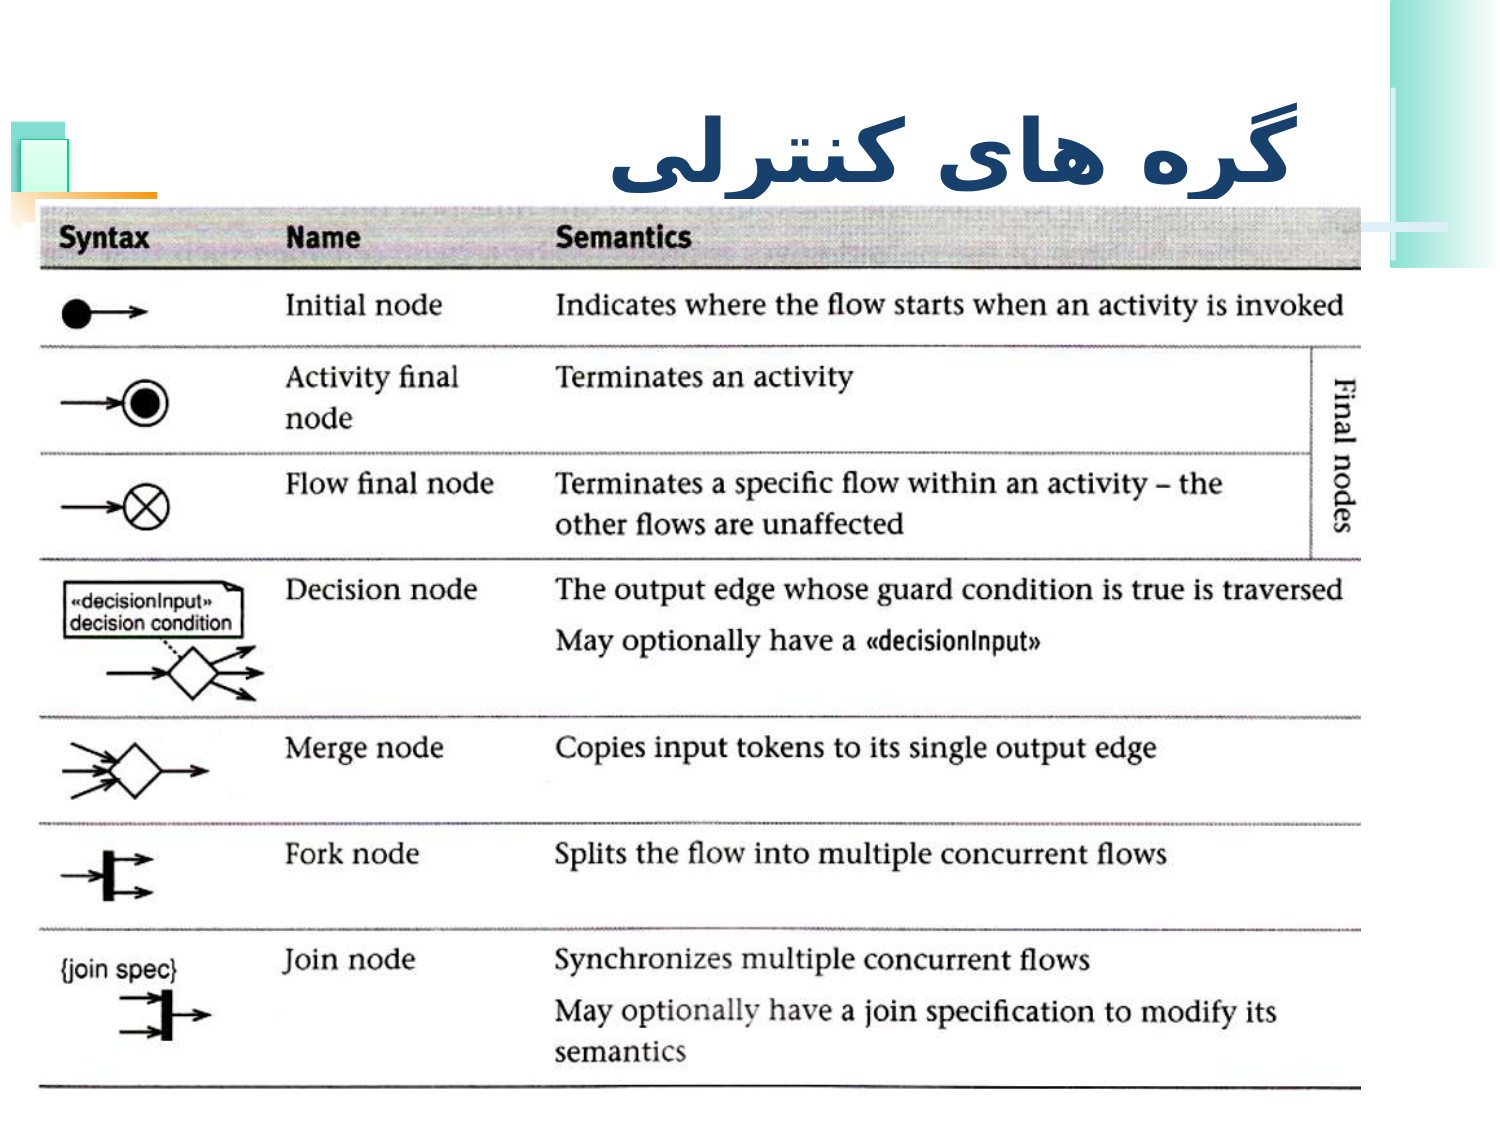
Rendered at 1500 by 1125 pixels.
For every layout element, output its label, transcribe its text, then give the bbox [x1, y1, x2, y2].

title گره های کنترلی [46, 19, 1313, 197]
picture [34, 198, 1361, 1098]
